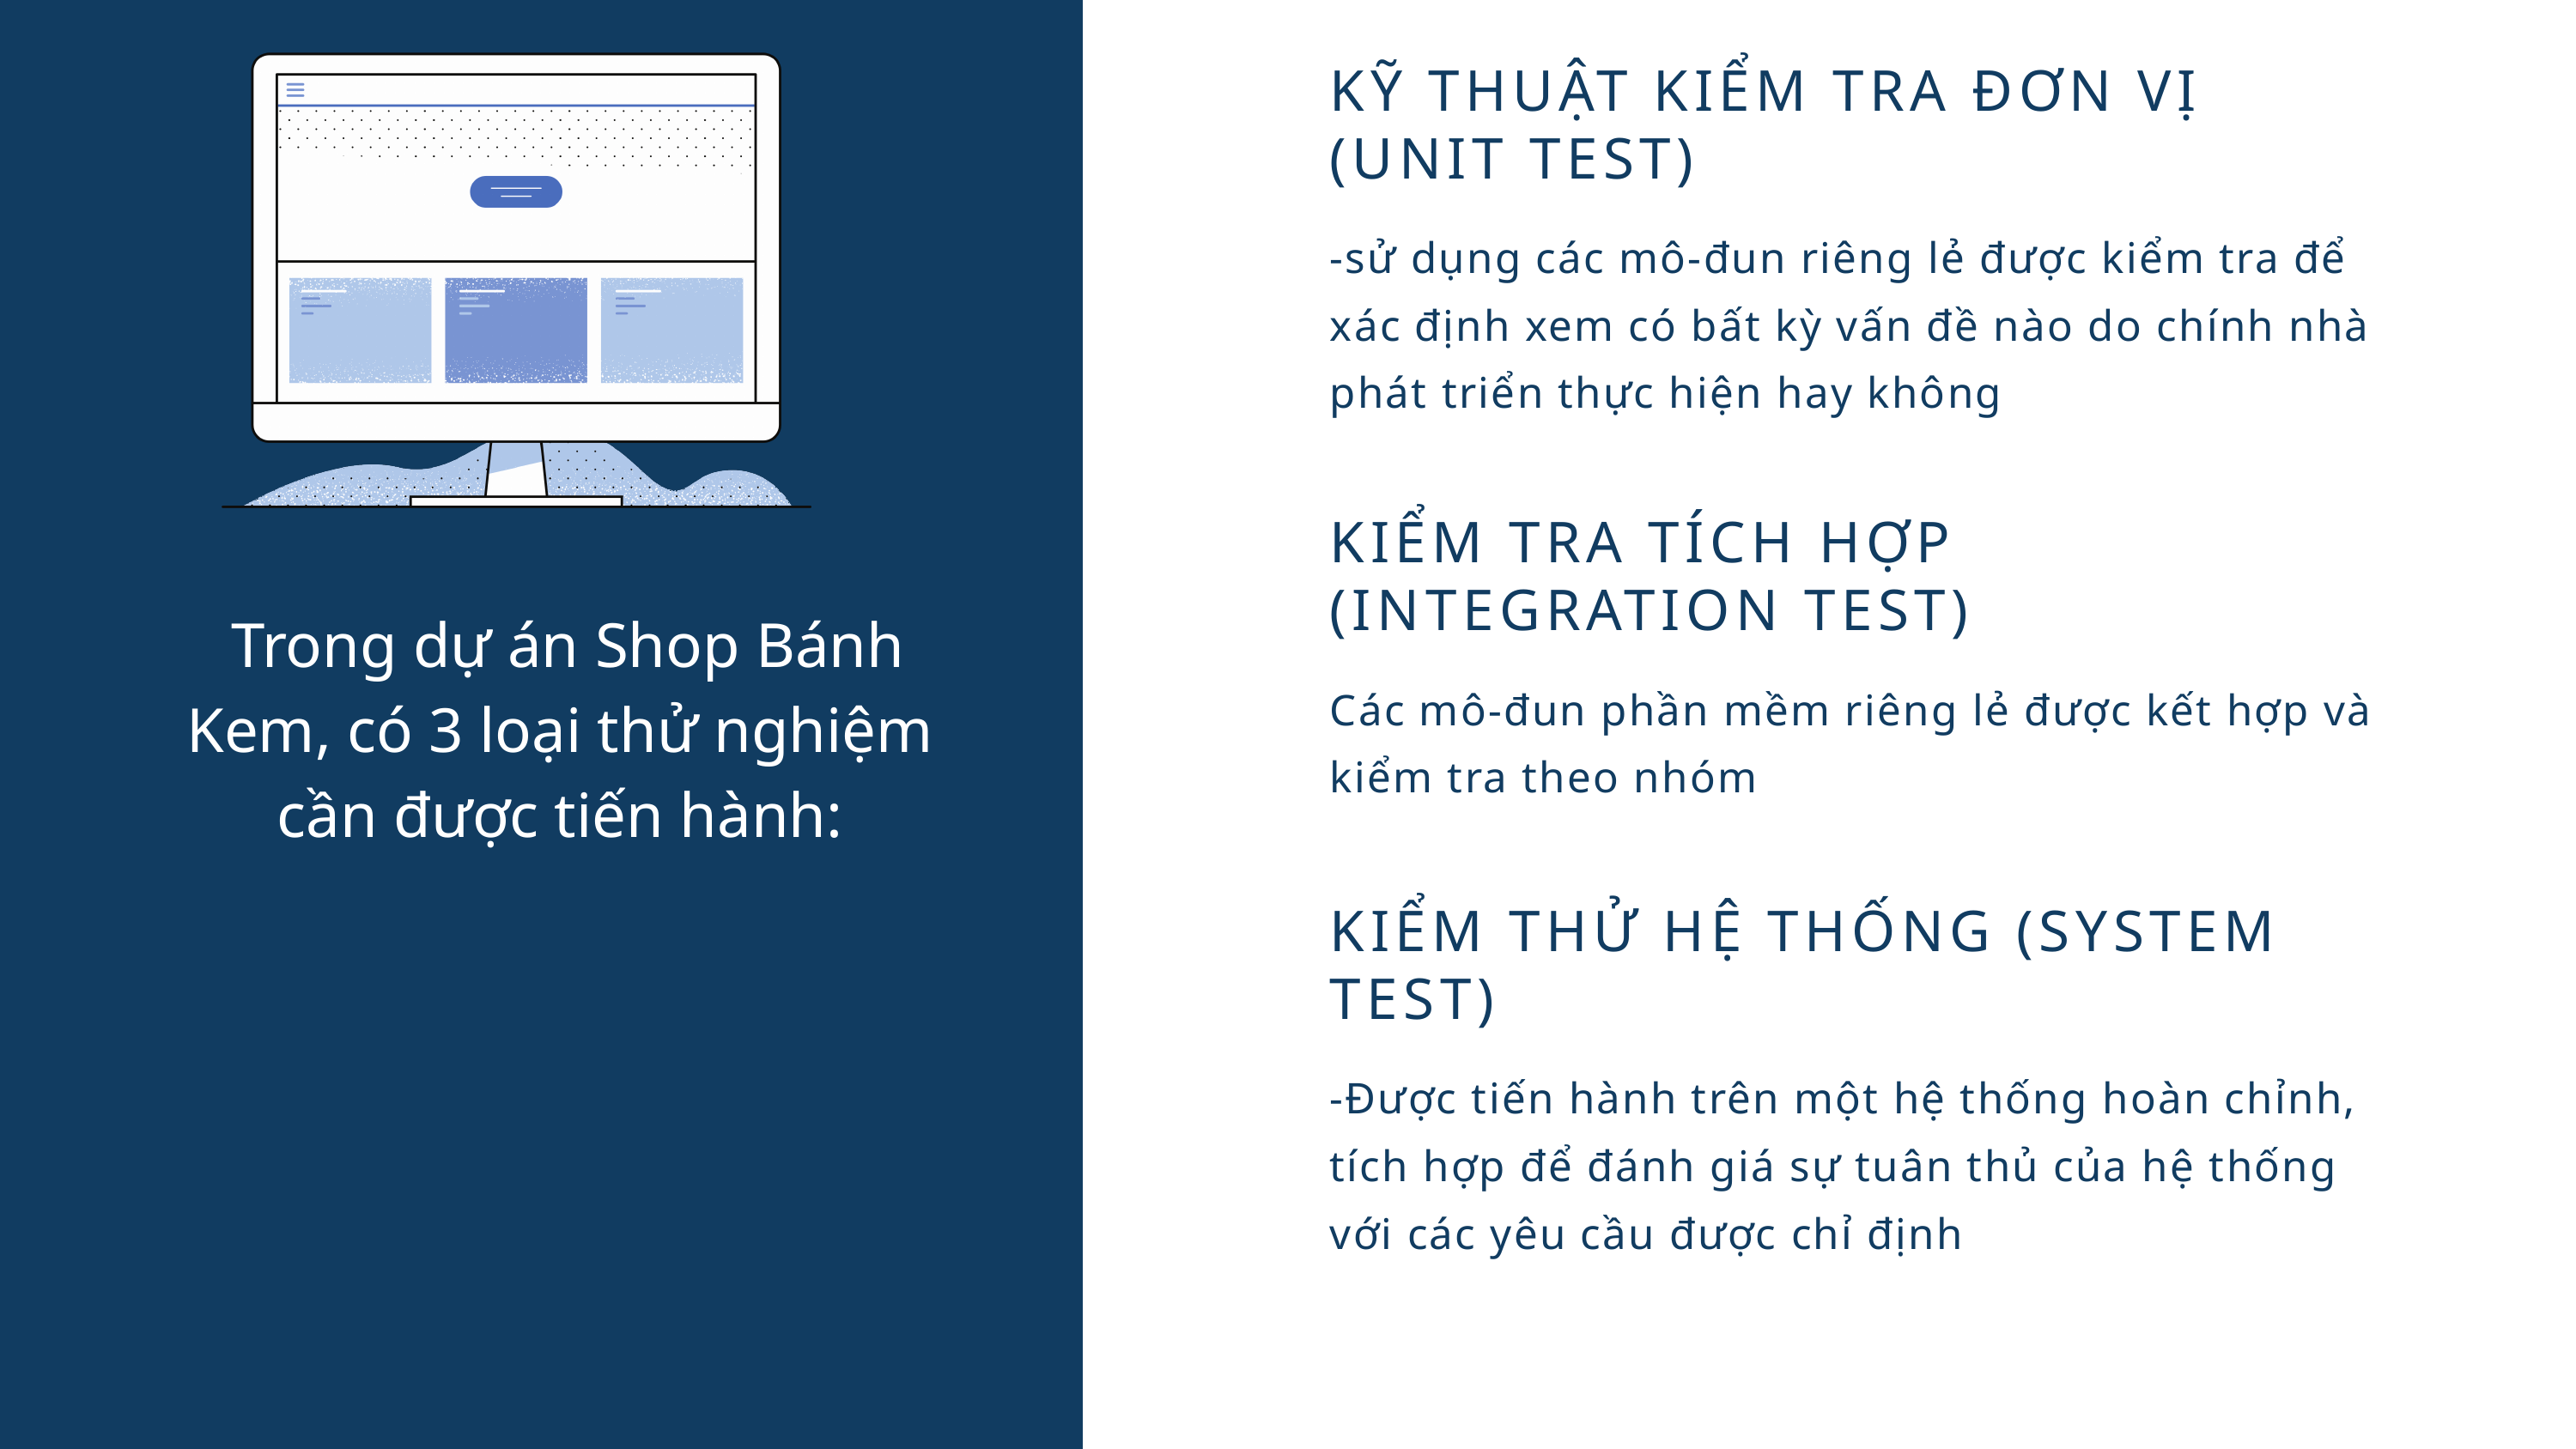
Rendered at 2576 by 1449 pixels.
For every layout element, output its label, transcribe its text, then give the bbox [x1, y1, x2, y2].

text_box [0, 0, 1083, 1449]
picture [222, 52, 811, 509]
text_box Trong dự án Shop Bánh Kem, có 3 loại thử nghiệm cần được tiến hành: [144, 594, 976, 850]
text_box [1329, 52, 2385, 410]
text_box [1329, 504, 2385, 795]
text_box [1329, 893, 2385, 1318]
